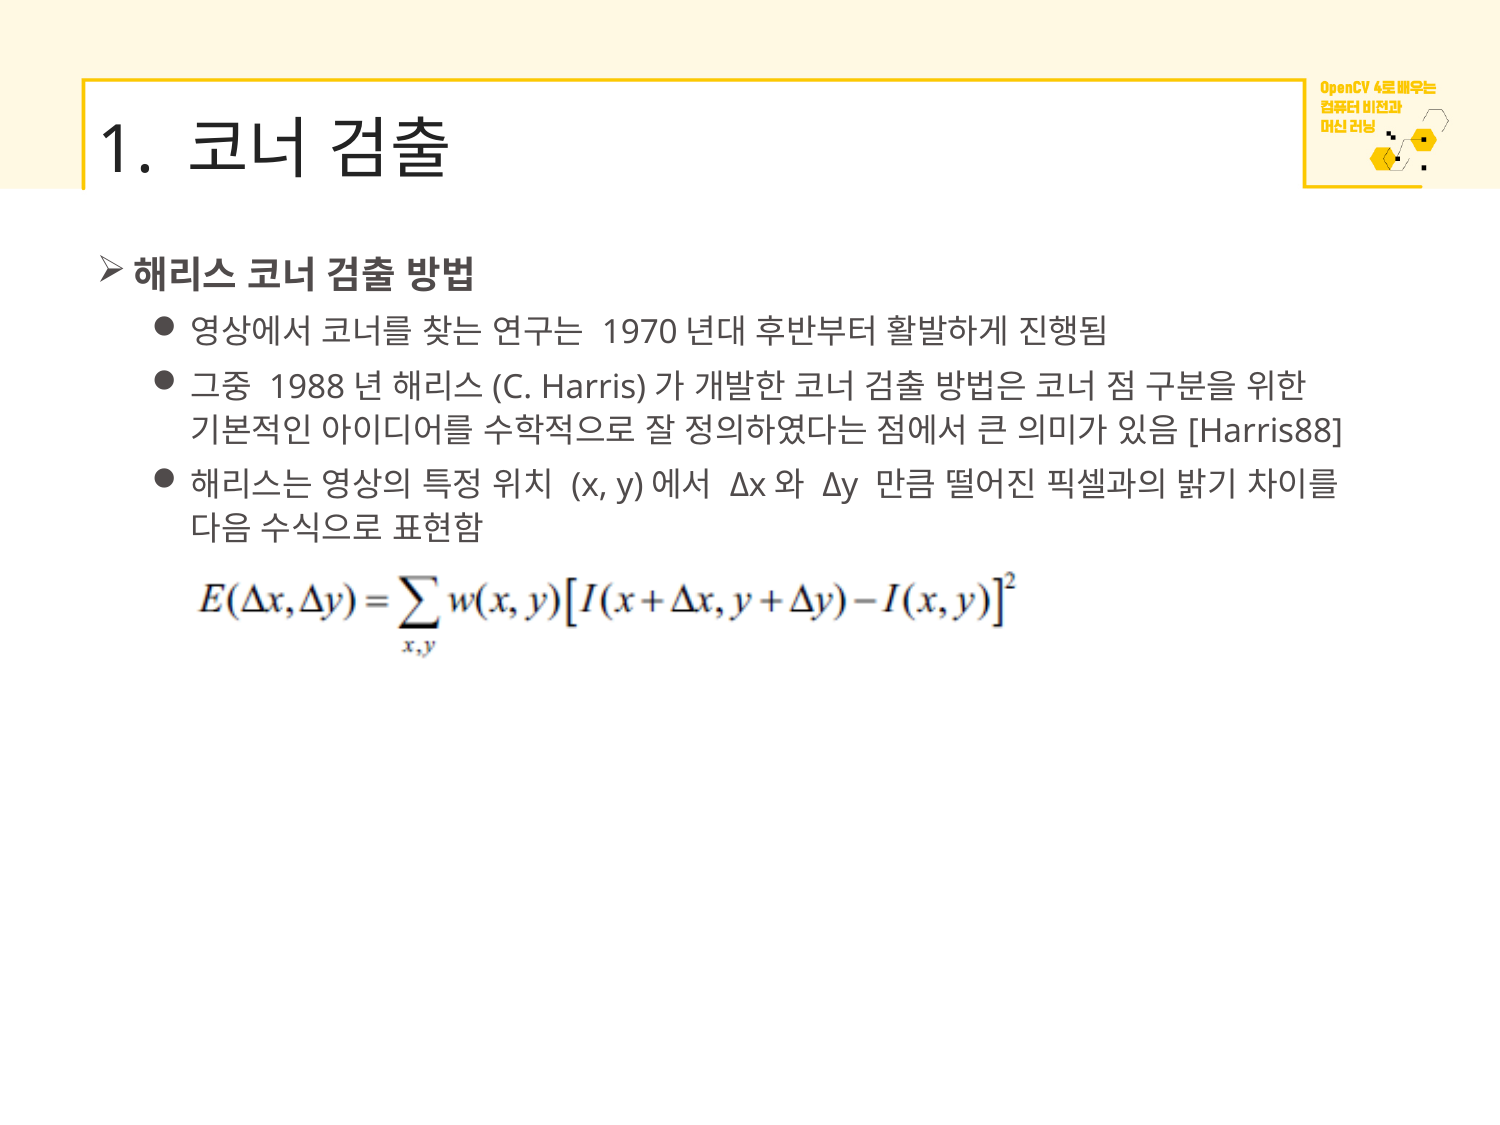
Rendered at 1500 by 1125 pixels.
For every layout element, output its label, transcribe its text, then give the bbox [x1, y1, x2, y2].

title 1. 코너 검출 [82, 61, 1413, 193]
picture [0, 0, 1500, 1125]
list 해리스 코너 검출 방법 영상에서 코너를 찾는 연구는 1970년대 후반부터 활발하게 진행됨 그중 1988년 해리스(C. Harris)가 개발한 코너 검출 방법은 코너 점 구분을 위한 기본적인 아이디어를 수학적으로 잘 정의하였다는 점에서 큰 의미가 있음[Harris88] 해리스는 영상의 특정 위치 (x, y)에서 Δx와 Δy 만큼 떨어진 픽셀과의 밝기 차이를 다음 수식으로 표현함 [81, 239, 1412, 1054]
